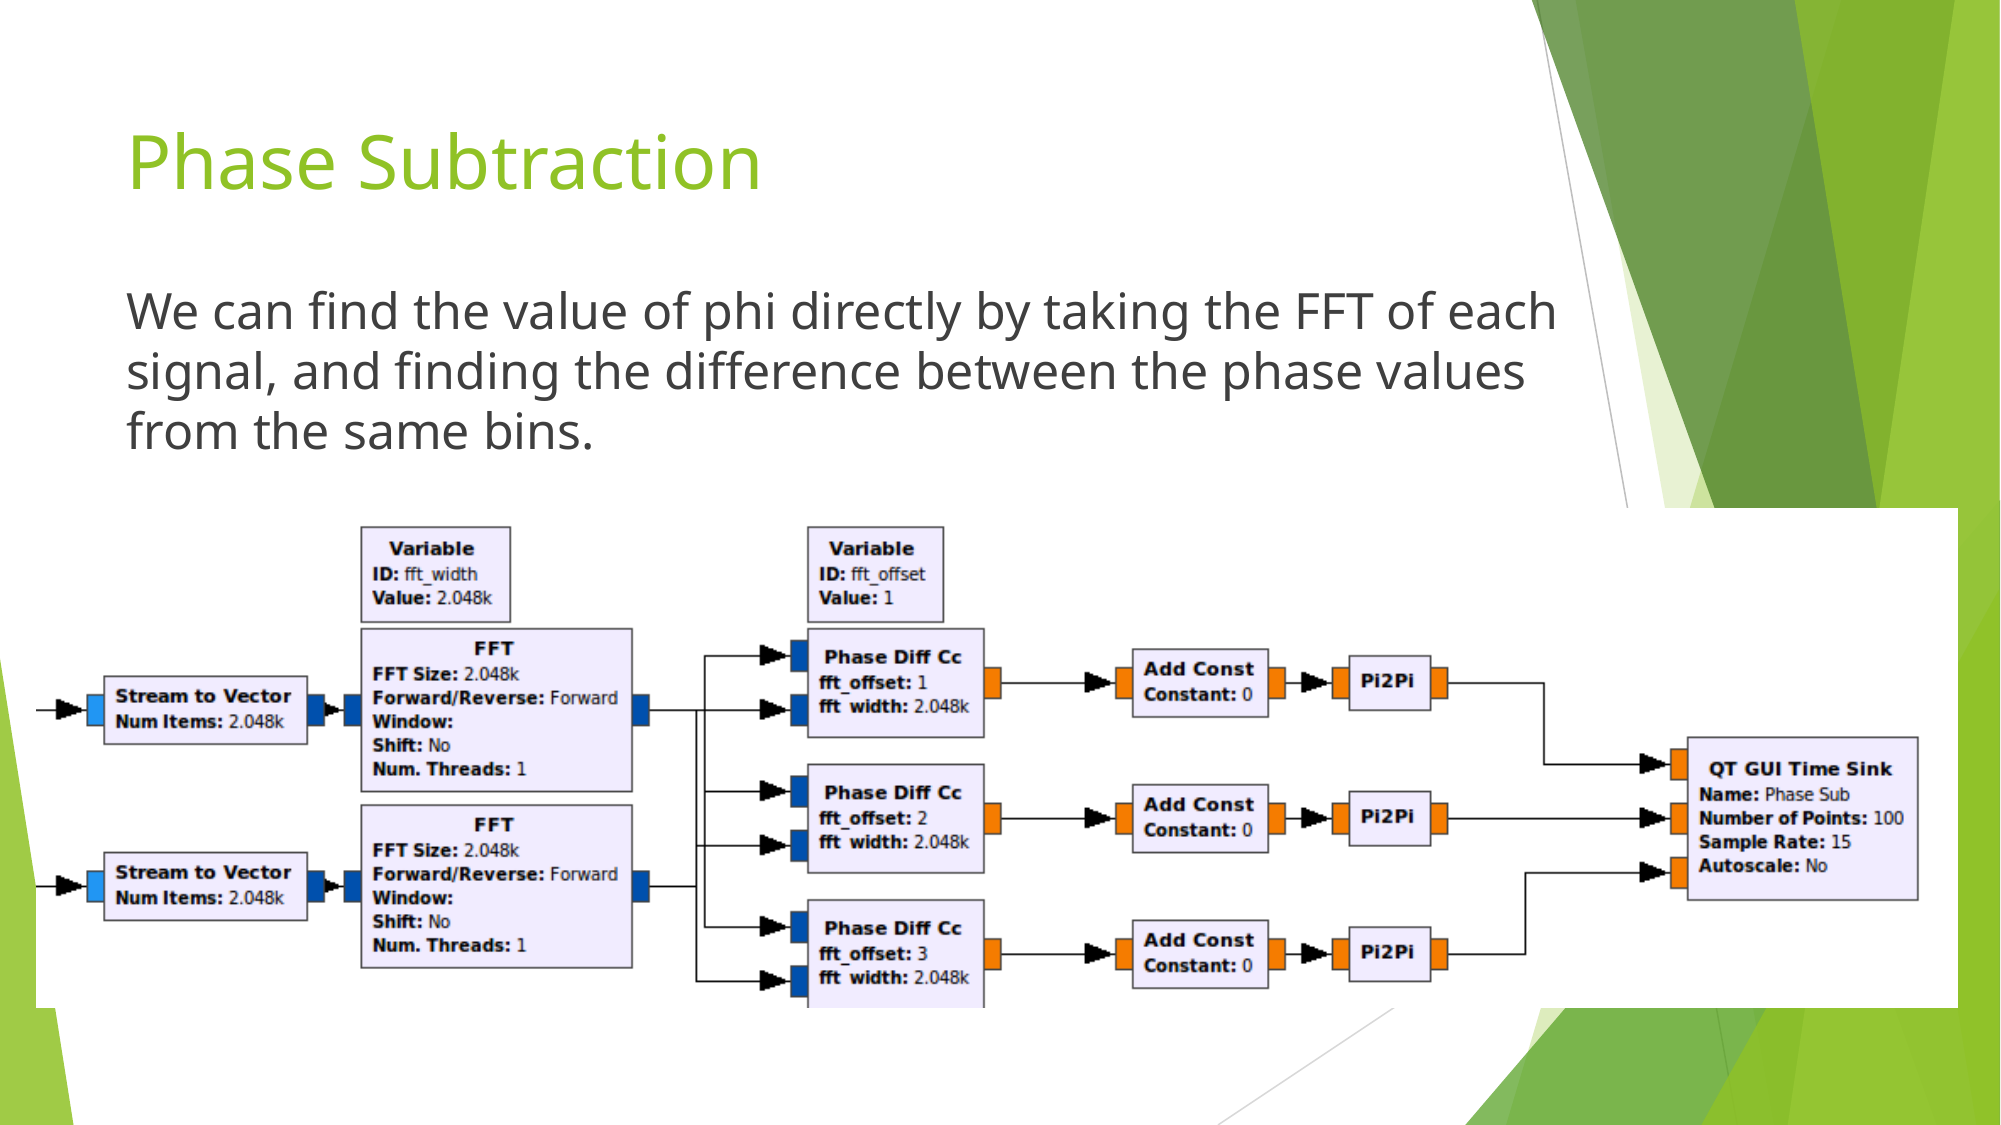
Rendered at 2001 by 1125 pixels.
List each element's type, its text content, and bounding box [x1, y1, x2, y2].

list We can find the value of phi directly by taking the FFT of each signal, and finding the difference between the phase values from the same bins. [111, 264, 1577, 505]
title Phase Subtraction [111, 99, 1522, 264]
picture [36, 508, 1958, 1008]
